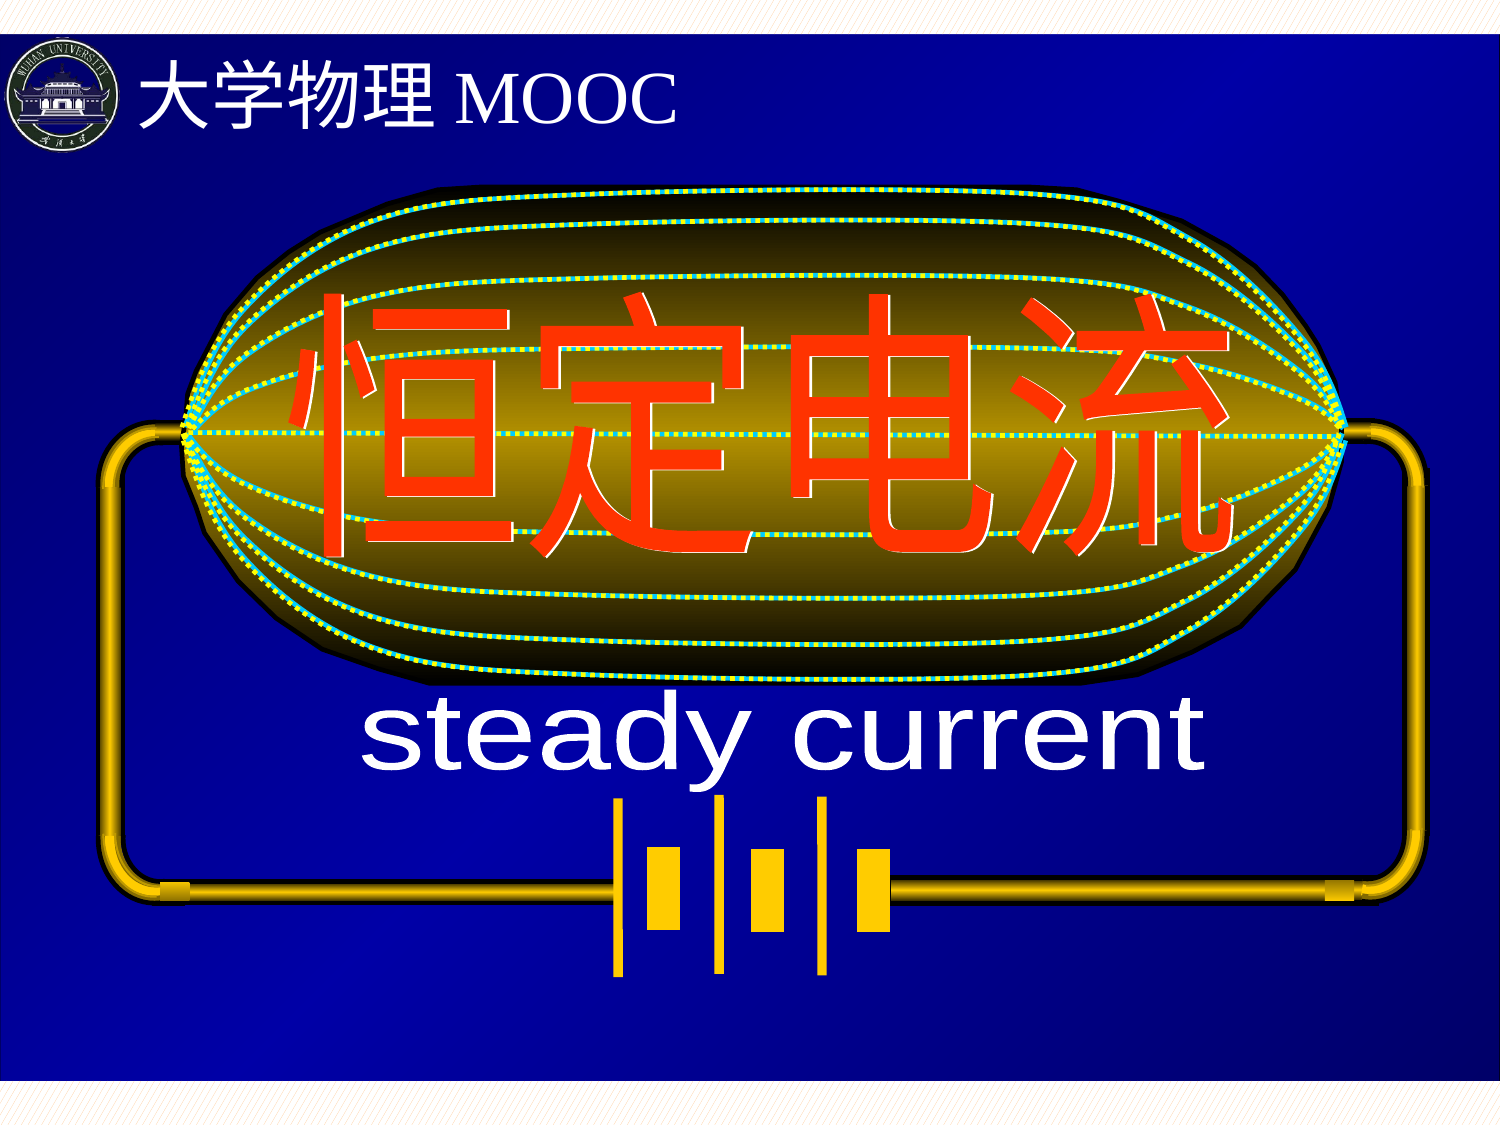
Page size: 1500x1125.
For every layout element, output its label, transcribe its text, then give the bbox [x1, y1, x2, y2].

text_box [0, 35, 1500, 1081]
text_box [0, 1081, 1500, 1125]
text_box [287, 291, 1235, 559]
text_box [3, 32, 120, 153]
text_box 大学物理MOOC [124, 41, 714, 147]
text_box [97, 186, 1428, 978]
text_box [0, 0, 1500, 35]
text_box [0, 35, 122, 160]
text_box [181, 186, 1344, 683]
